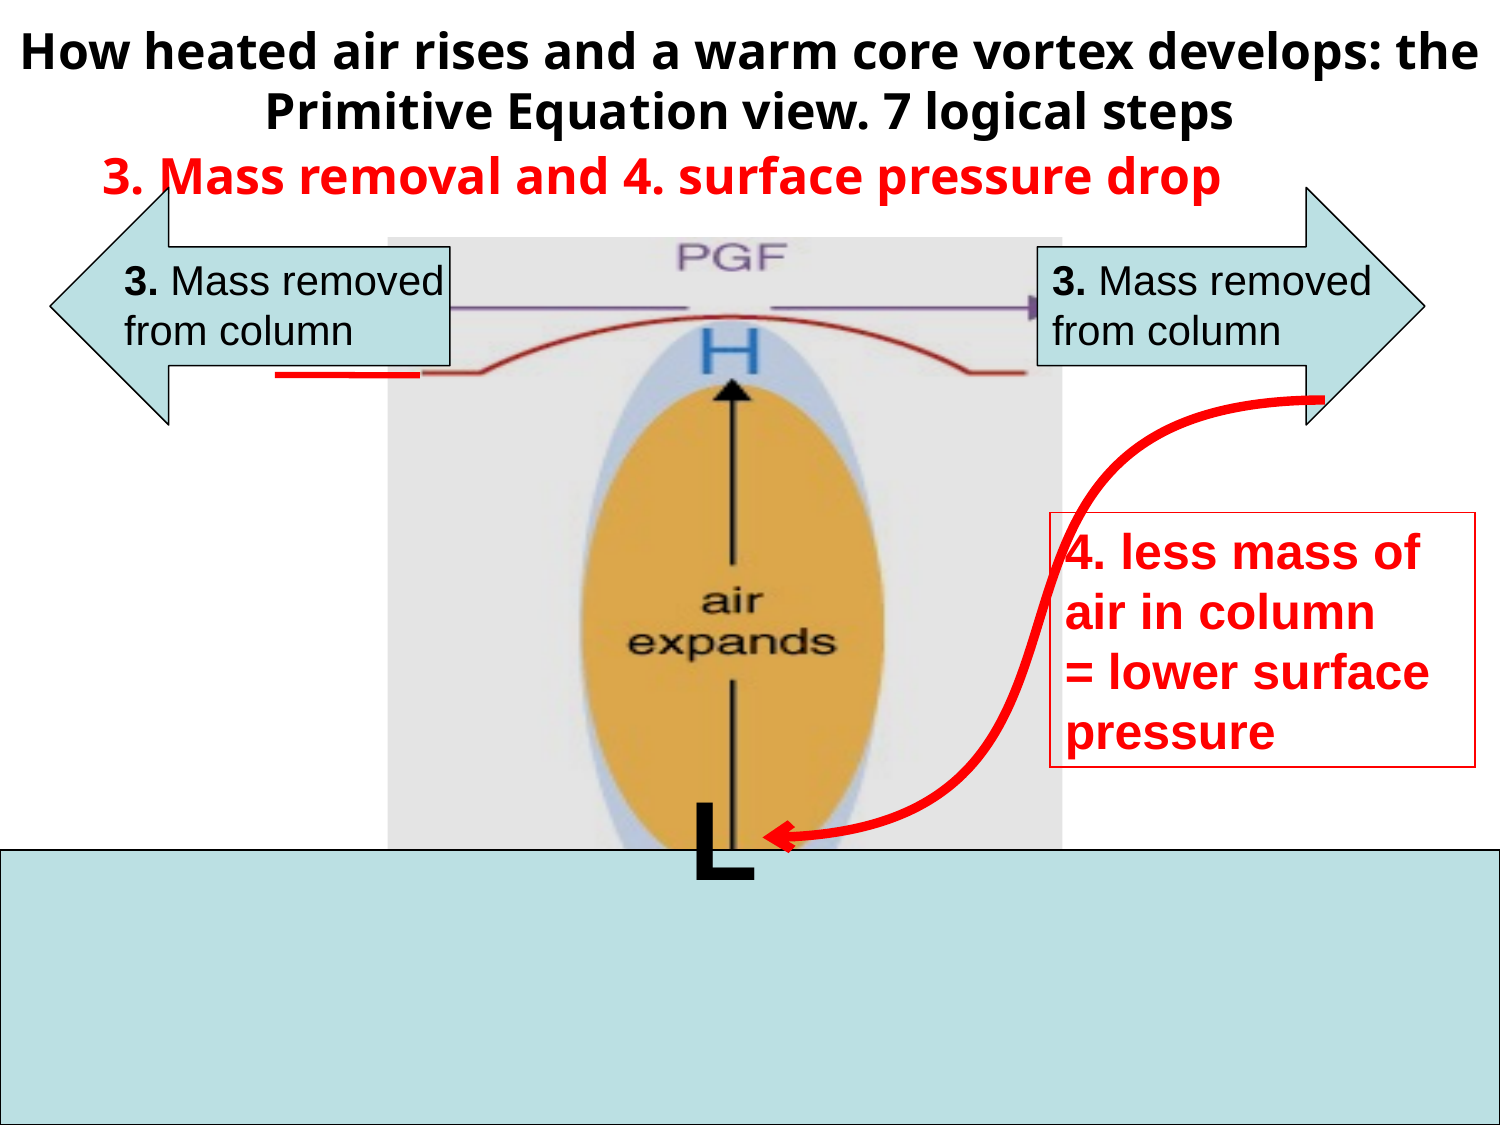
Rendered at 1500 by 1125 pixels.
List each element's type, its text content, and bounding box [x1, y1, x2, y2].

text_box How heated air rises and a warm core vortex develops: the Primitive Equation view. 7 logical steps [0, 12, 1500, 148]
text_box 3. Mass removed from column [1066, 187, 1425, 404]
picture [387, 237, 1063, 1001]
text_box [762, 399, 1326, 838]
text_box 3. Mass removed from column [49, 187, 382, 425]
text_box 4. less mass of air in column = lower surface pressure [1329, 512, 1475, 768]
text_box [0, 849, 1500, 1125]
text_box 3. Mass removal and 4. surface pressure drop [87, 148, 1300, 213]
